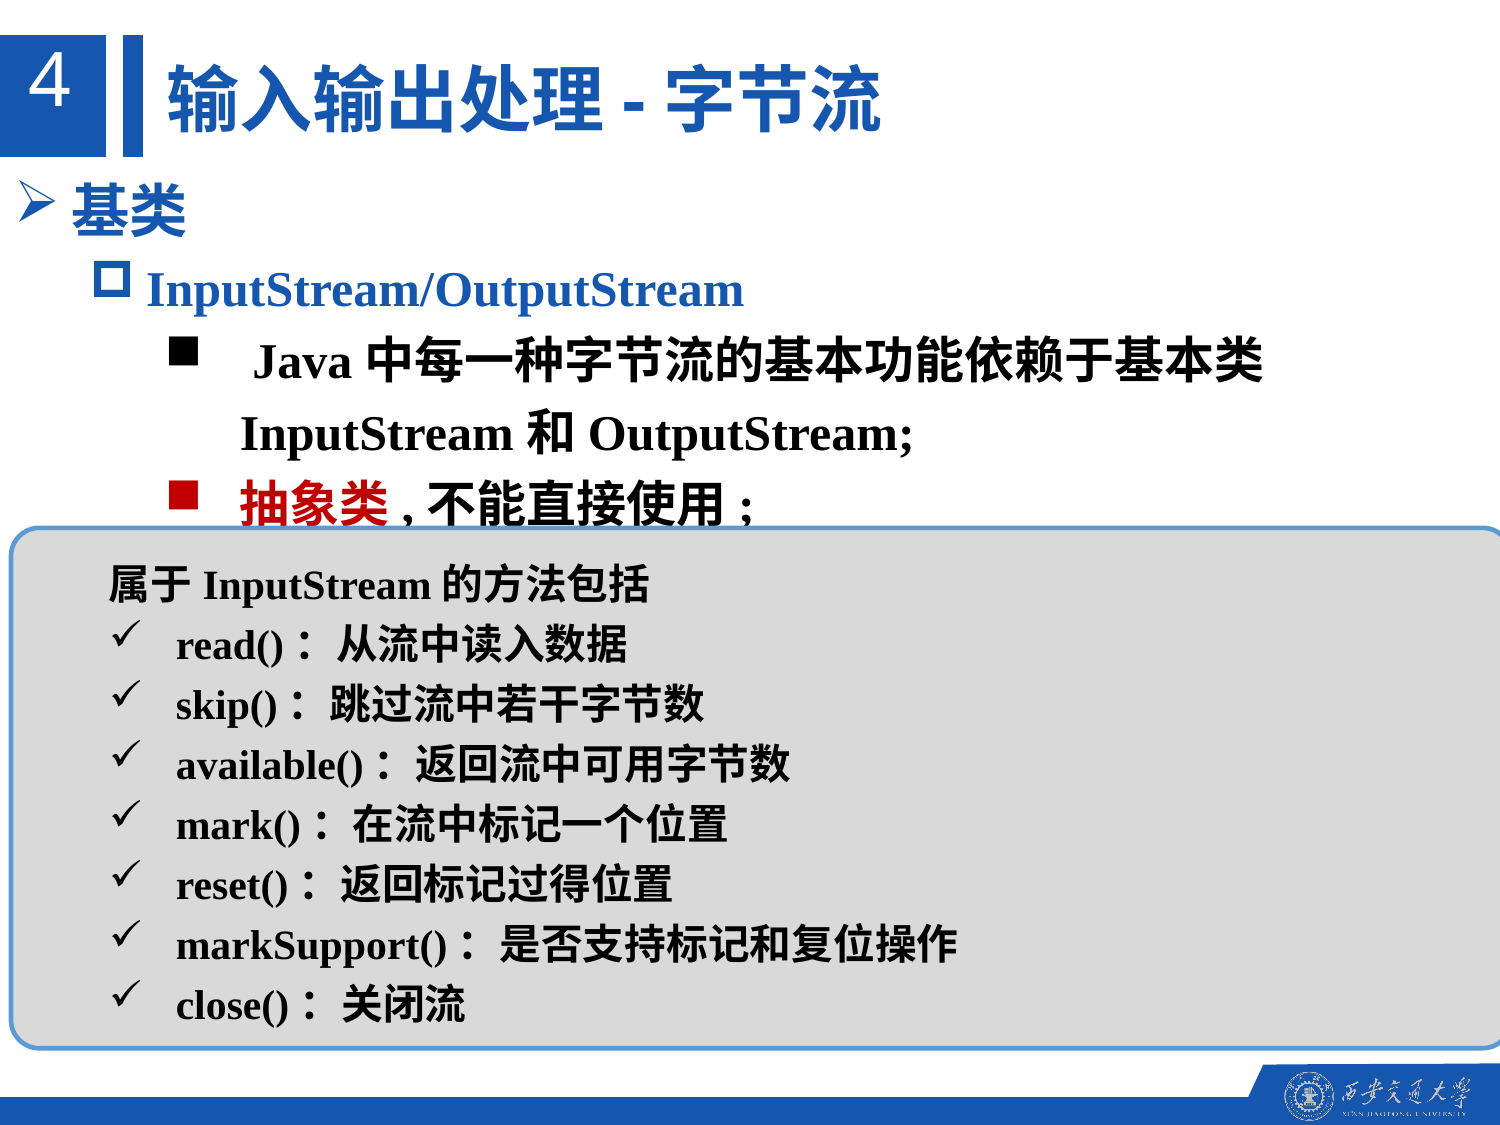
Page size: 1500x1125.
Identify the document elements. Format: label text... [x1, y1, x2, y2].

text_box 属于InputStream的方法包括 read()：从流中读入数据 skip()：跳过流中若干字节数 available()：返回流中可用字节数 mark()：在流中标记一个位置 reset()：返回标记过得位置 markSupport()：是否支持标记和复位操作 close()：关闭流 [9, 526, 1500, 1050]
text_box 4 [14, 23, 87, 129]
text_box 基类 InputStream/OutputStream Java中每一种字节流的基本功能依赖于基本类InputStream和OutputStream; 抽象类,不能直接使用; [0, 152, 1500, 540]
text_box 输入输出处理-字节流 [152, 45, 898, 149]
